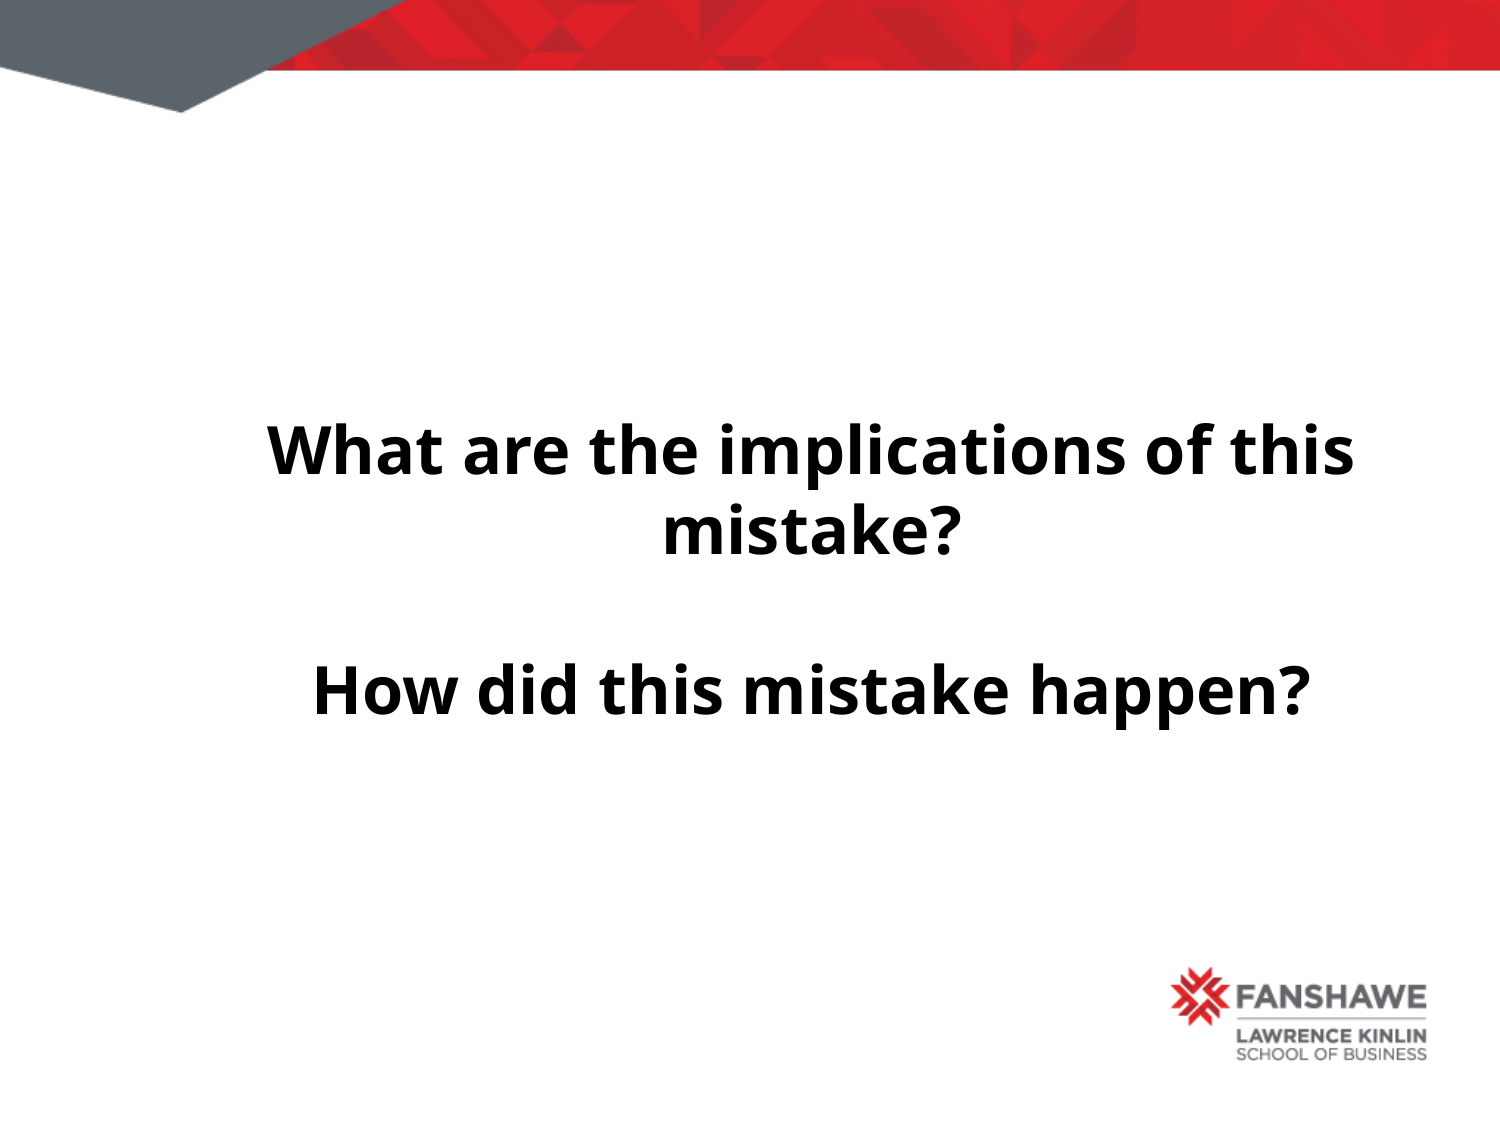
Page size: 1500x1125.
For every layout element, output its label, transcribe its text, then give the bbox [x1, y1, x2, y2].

list What are the implications of this mistake? How did this mistake happen? [188, 400, 1436, 877]
picture [0, 0, 1500, 114]
picture [0, 907, 1500, 1125]
